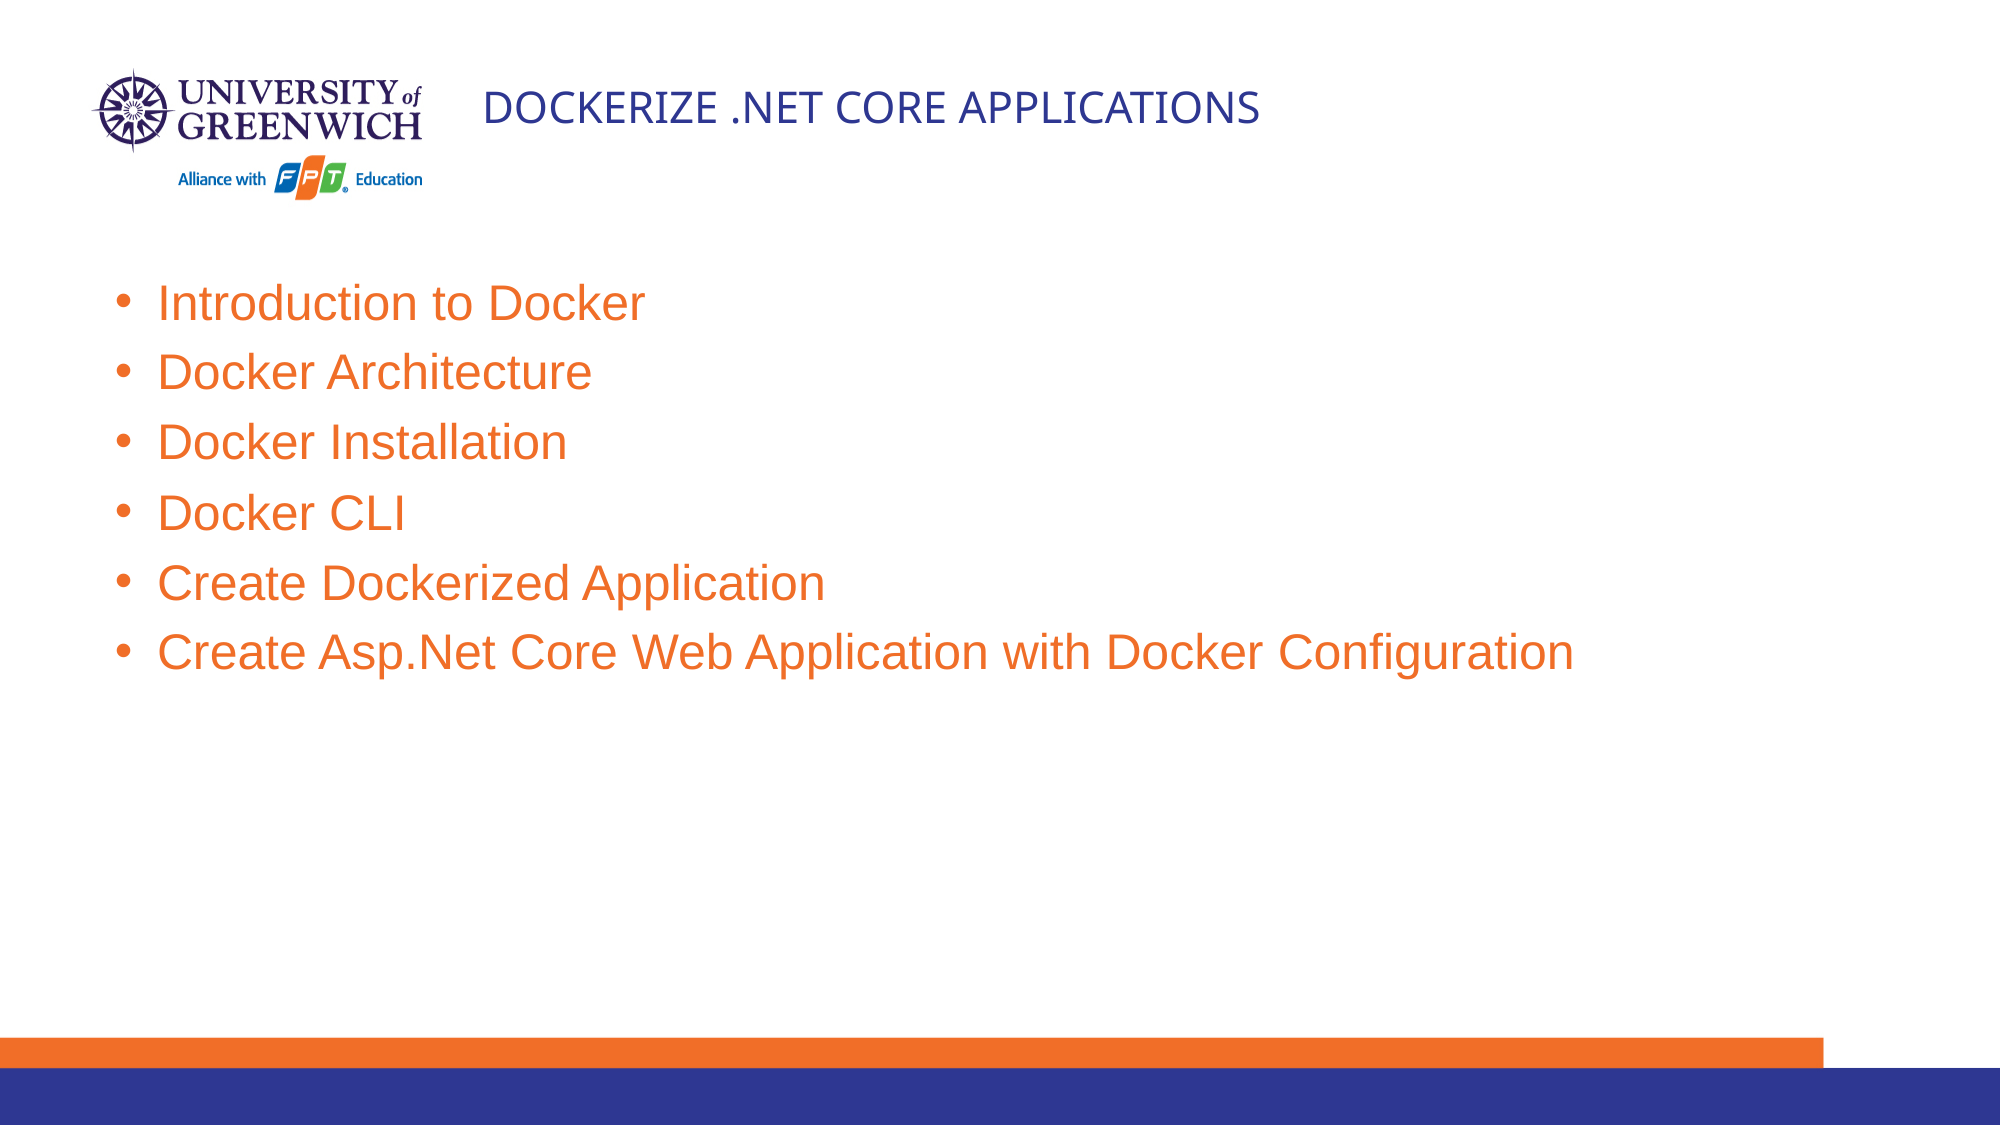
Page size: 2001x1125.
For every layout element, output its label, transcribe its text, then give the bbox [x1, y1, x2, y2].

picture [0, 0, 2000, 1125]
title DOCKERIZE .NET CORE APPLICATIONS [464, 22, 1900, 189]
list Introduction to Docker Docker Architecture Docker Installation Docker CLI Create Dockerized Application Create Asp.Net Core Web Application with Docker Configuration [99, 262, 1900, 1005]
